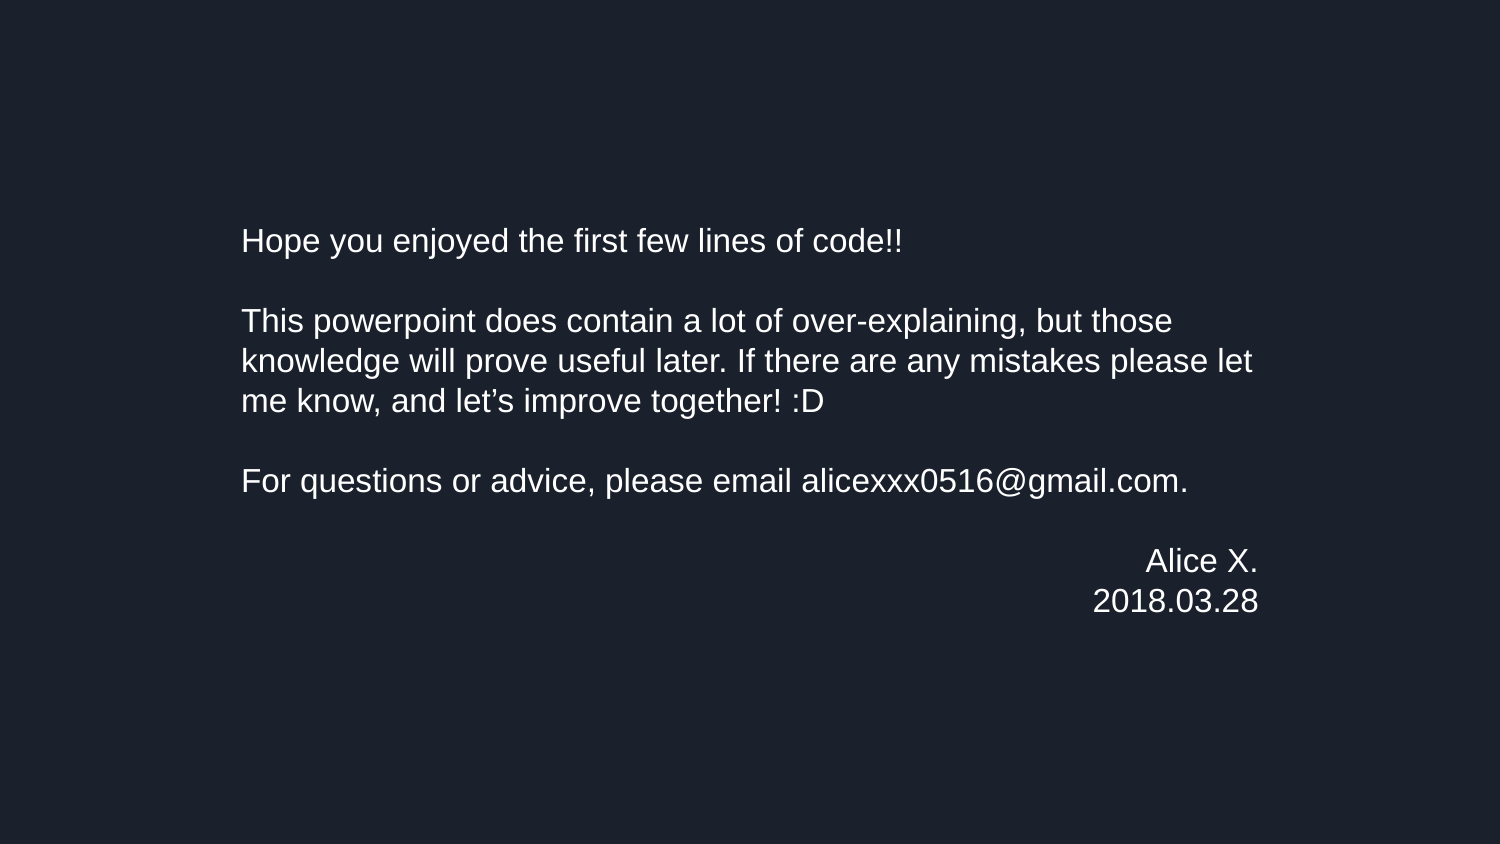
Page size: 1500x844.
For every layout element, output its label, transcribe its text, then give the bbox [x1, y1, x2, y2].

text_box Hope you enjoyed the first few lines of code!! This powerpoint does contain a lot of over-explaining, but those knowledge will prove useful later. If there are any mistakes please let me know, and let’s improve together! :D For questions or advice, please email alicexxx0516@gmail.com. Alice X. 2018.03.28 [226, 212, 1274, 627]
